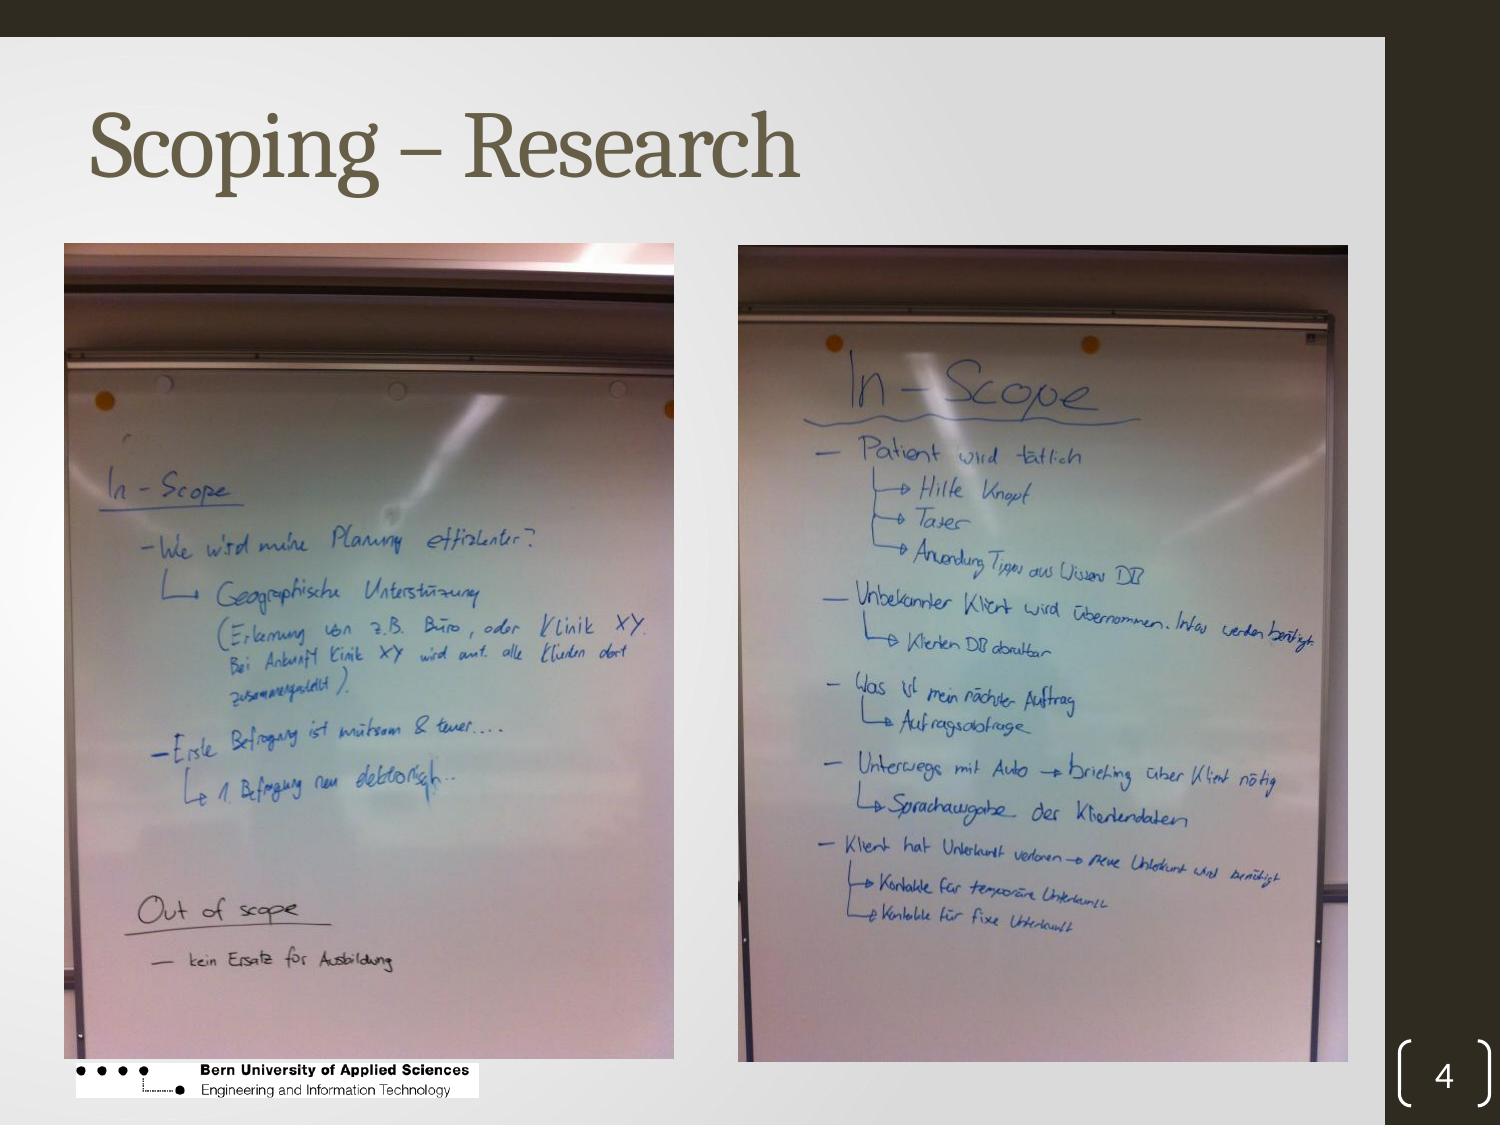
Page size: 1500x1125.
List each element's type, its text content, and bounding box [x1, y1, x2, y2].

title Scoping – Research [75, 45, 1325, 233]
picture [737, 245, 1348, 1062]
picture [76, 1063, 479, 1098]
picture [64, 242, 675, 1059]
slide_number 4 [1397, 1039, 1492, 1108]
